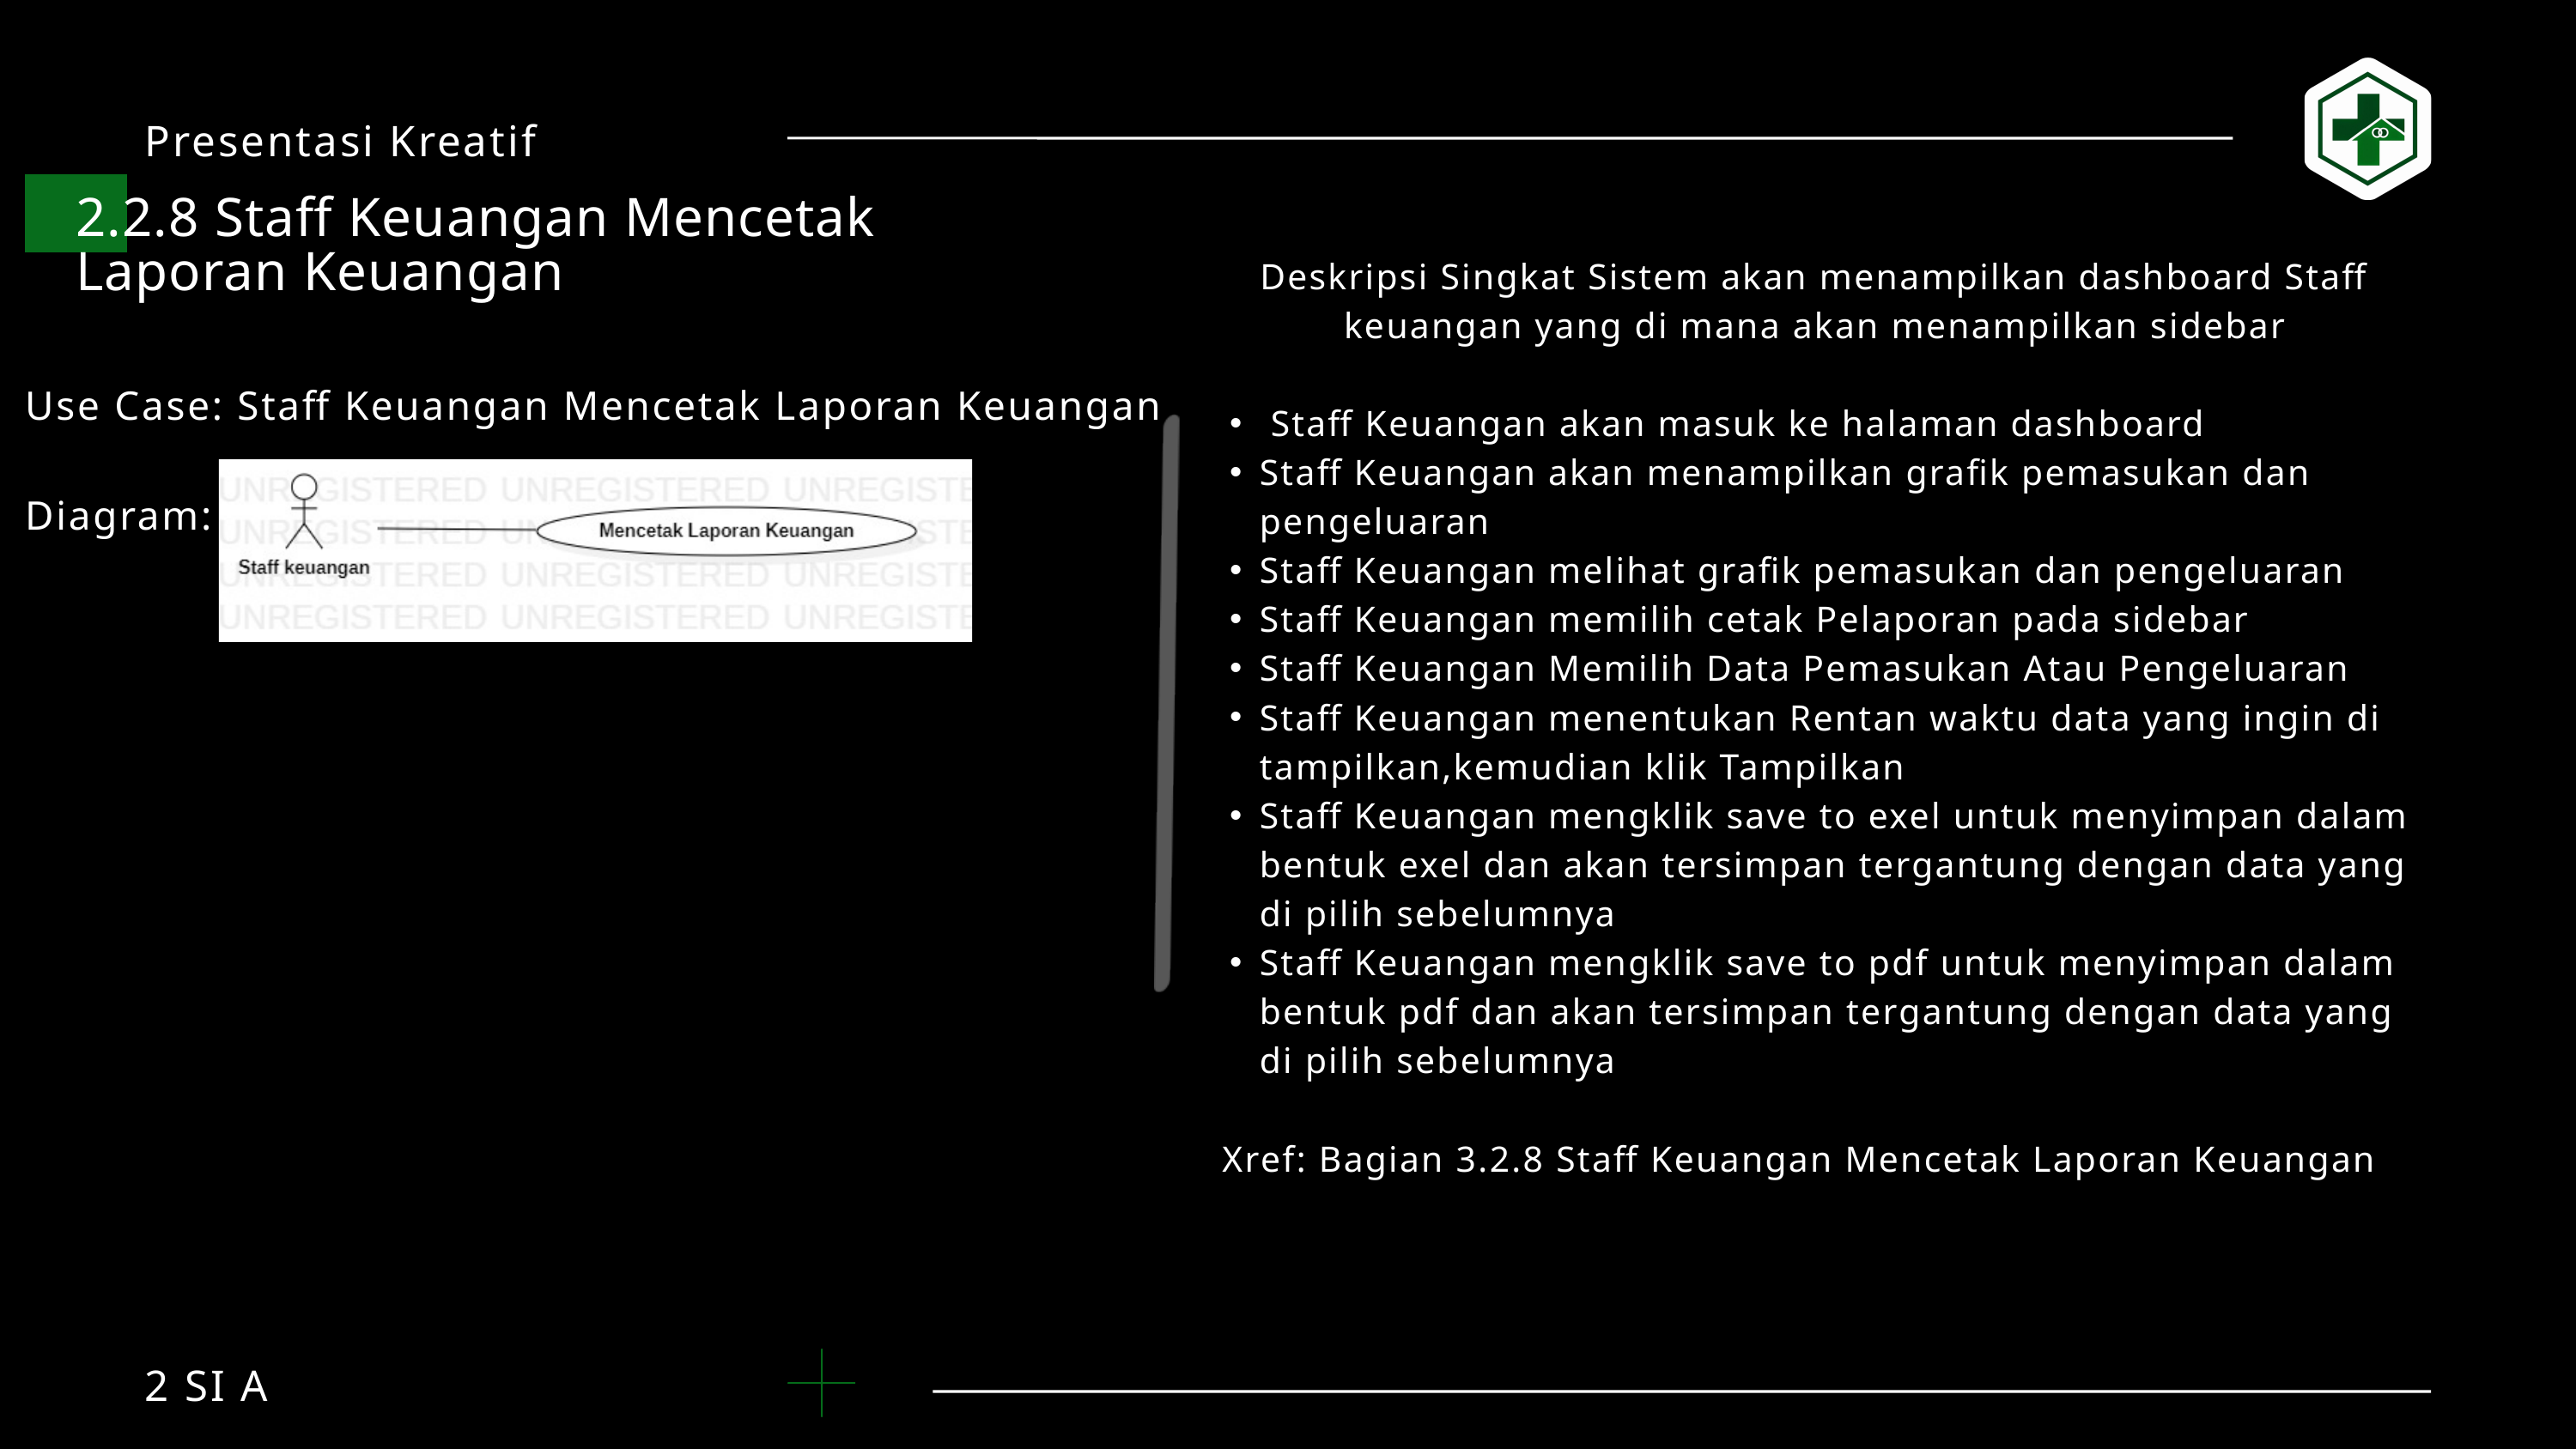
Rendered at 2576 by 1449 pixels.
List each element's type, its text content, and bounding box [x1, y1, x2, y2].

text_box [24, 174, 128, 253]
text_box 2.2.8 Staff Keuangan Mencetak Laporan Keuangan [76, 193, 900, 301]
text_box [787, 1349, 856, 1417]
text_box Use Case: Staff Keuangan Mencetak Laporan Keuangan Diagram: [25, 373, 1200, 593]
text_box Deskripsi Singkat Sistem akan menampilkan dashboard Staff keuangan yang di mana akan menampilkan sidebar Staff Keuangan akan masuk ke halaman dashboard Staff Keuangan akan menampilkan grafik pemasukan dan pengeluaran Staff Keuangan melihat grafik pemasukan dan pengeluaran Staff Keuangan memilih cetak Pelaporan pada sidebar Staff Keuangan Memilih Data Pemasukan Atau Pengeluaran Staff Keuangan menentukan Rentan waktu data yang ingin di tampilkan,kemudian klik Tampilkan Staff Keuangan mengklik save to exel untuk menyimpan dalam bentuk exel dan akan tersimpan tergantung dengan data yang di pilih sebelumnya Staff Keuangan mengklik save to pdf untuk menyimpan dalam bentuk pdf dan akan tersimpan tergantung dengan data yang di pilih sebelumnya Xref: Bagian 3.2.8 Staff Keuangan Mencetak Laporan Keuangan [1200, 247, 2432, 1228]
text_box Presentasi Kreatif [144, 106, 806, 166]
text_box [2304, 58, 2432, 200]
text_box [1154, 414, 1180, 994]
text_box 2 SI A [144, 1350, 670, 1410]
text_box [218, 459, 973, 642]
